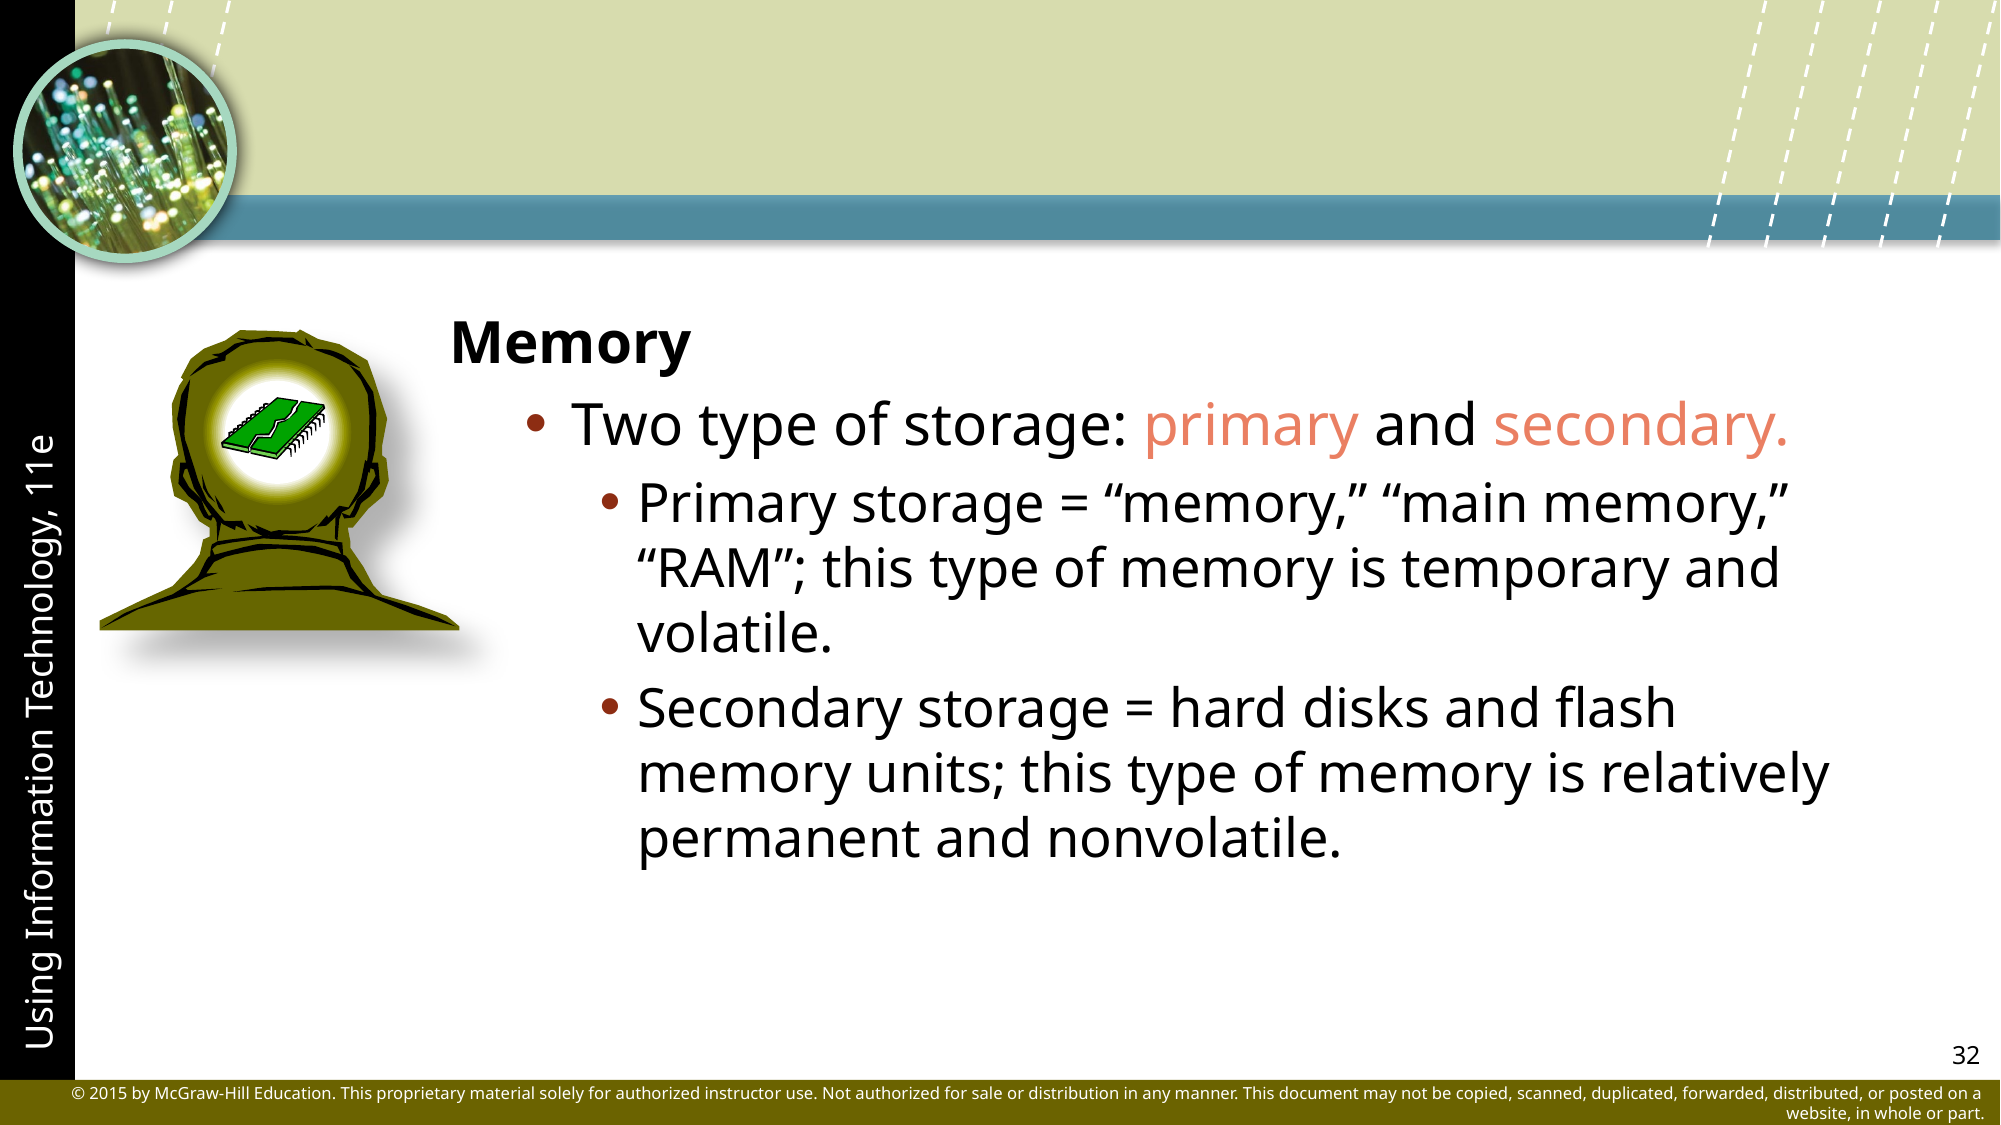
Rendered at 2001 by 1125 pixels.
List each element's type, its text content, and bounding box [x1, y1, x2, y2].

picture [23, 49, 227, 253]
slide_number 32 [1795, 1033, 1996, 1079]
picture [99, 329, 460, 631]
list Memory Two type of storage: primary and secondary. Primary storage = “memory,” “main memory,” “RAM”; this type of memory is temporary and volatile. Secondary storage = hard disks and flash memory units; this type of memory is relatively permanent and nonvolatile. [434, 298, 1900, 1005]
